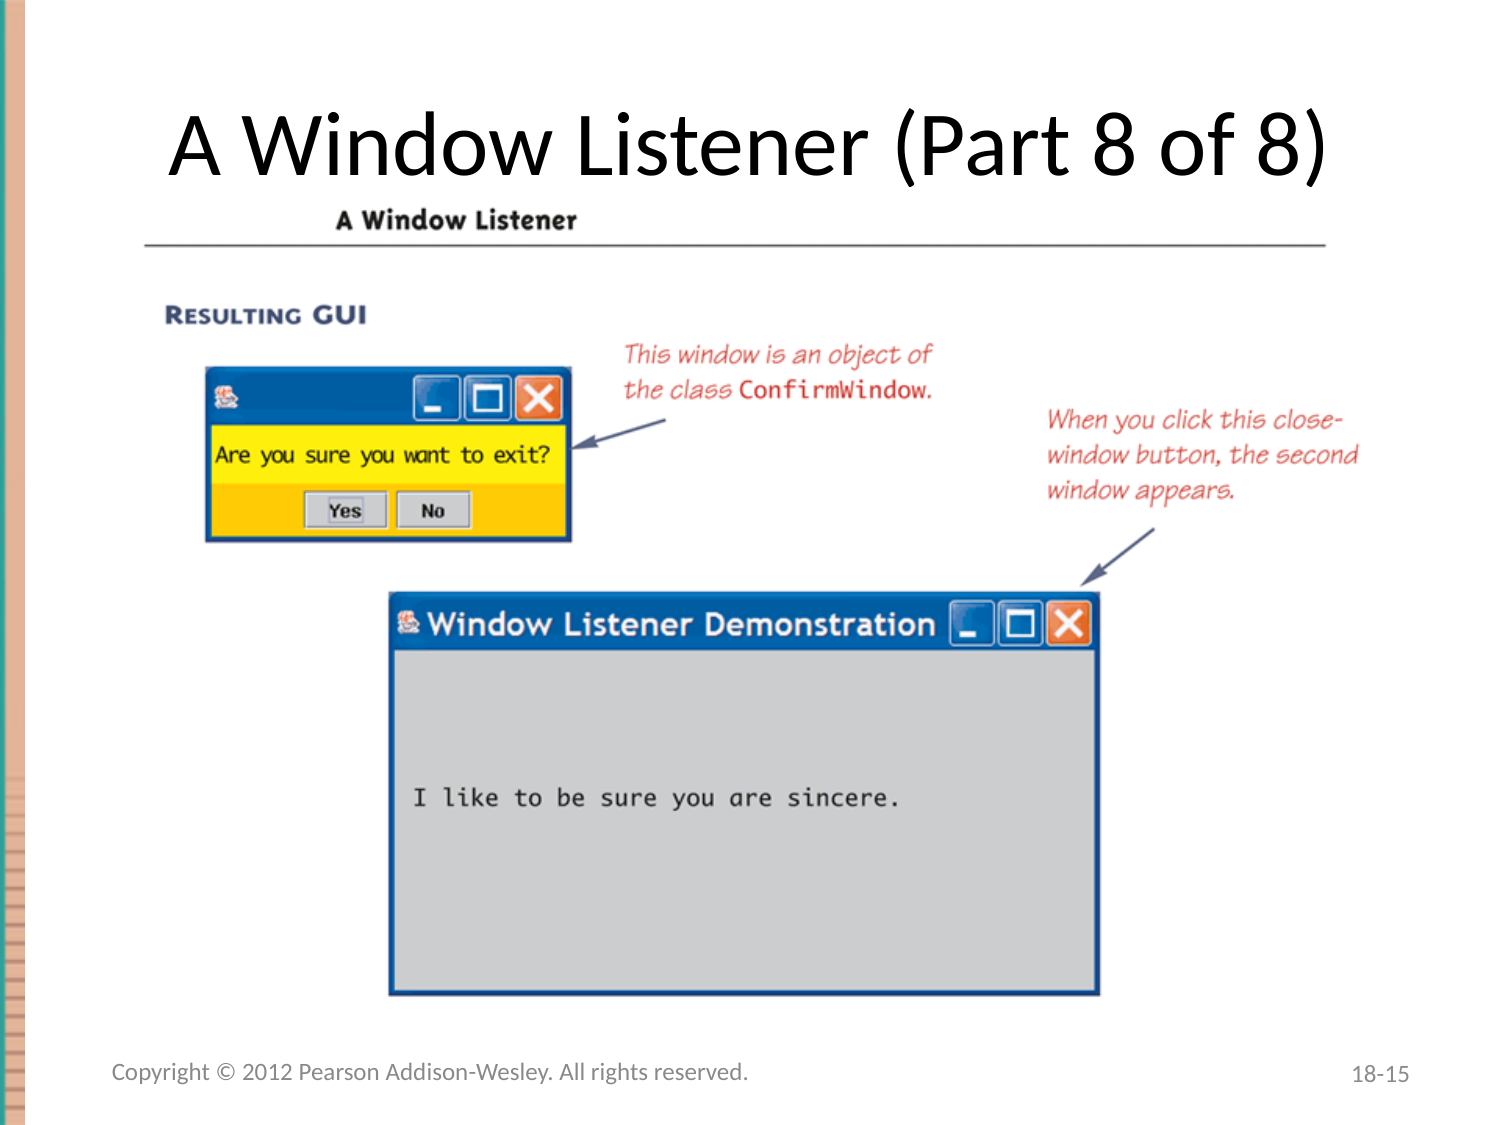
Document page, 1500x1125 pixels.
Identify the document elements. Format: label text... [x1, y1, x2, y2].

slide_number 18-15 [1074, 1042, 1425, 1103]
title A Window Listener (Part 8 of 8) [74, 44, 1426, 233]
footer Copyright © 2012 Pearson Addison-Wesley. All rights reserved. [75, 1040, 788, 1100]
picture [112, 187, 1391, 1019]
picture [0, 0, 25, 1125]
